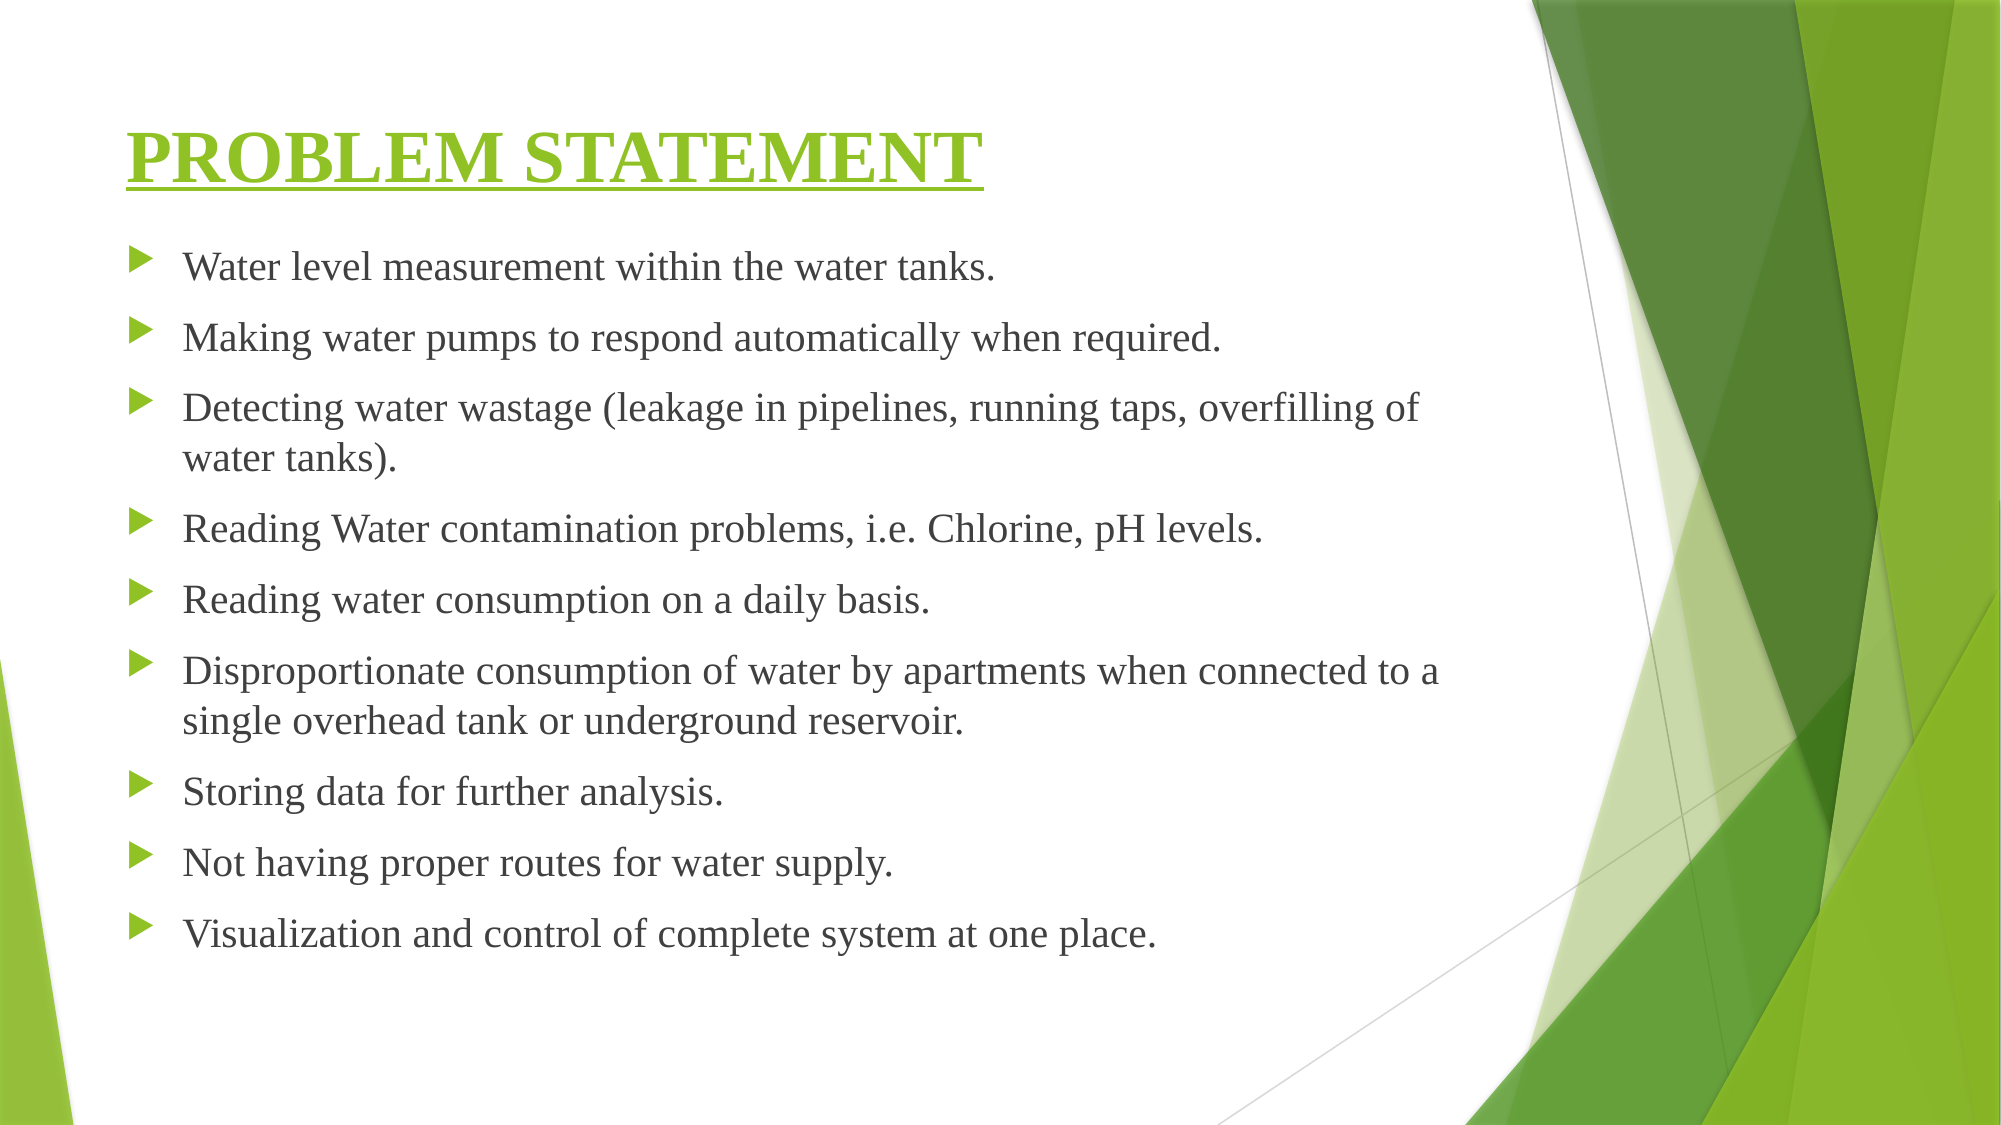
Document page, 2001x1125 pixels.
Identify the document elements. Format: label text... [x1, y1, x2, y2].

list Water level measurement within the water tanks. Making water pumps to respond automatically when required. Detecting water wastage (leakage in pipelines, running taps, overfilling of water tanks). Reading Water contamination problems, i.e. Chlorine, pH levels. Reading water consumption on a daily basis. Disproportionate consumption of water by apartments when connected to a single overhead tank or underground reservoir. Storing data for further analysis. Not having proper routes for water supply. Visualization and control of complete system at one place. [111, 160, 1522, 992]
title PROBLEM STATEMENT [111, 99, 1522, 160]
